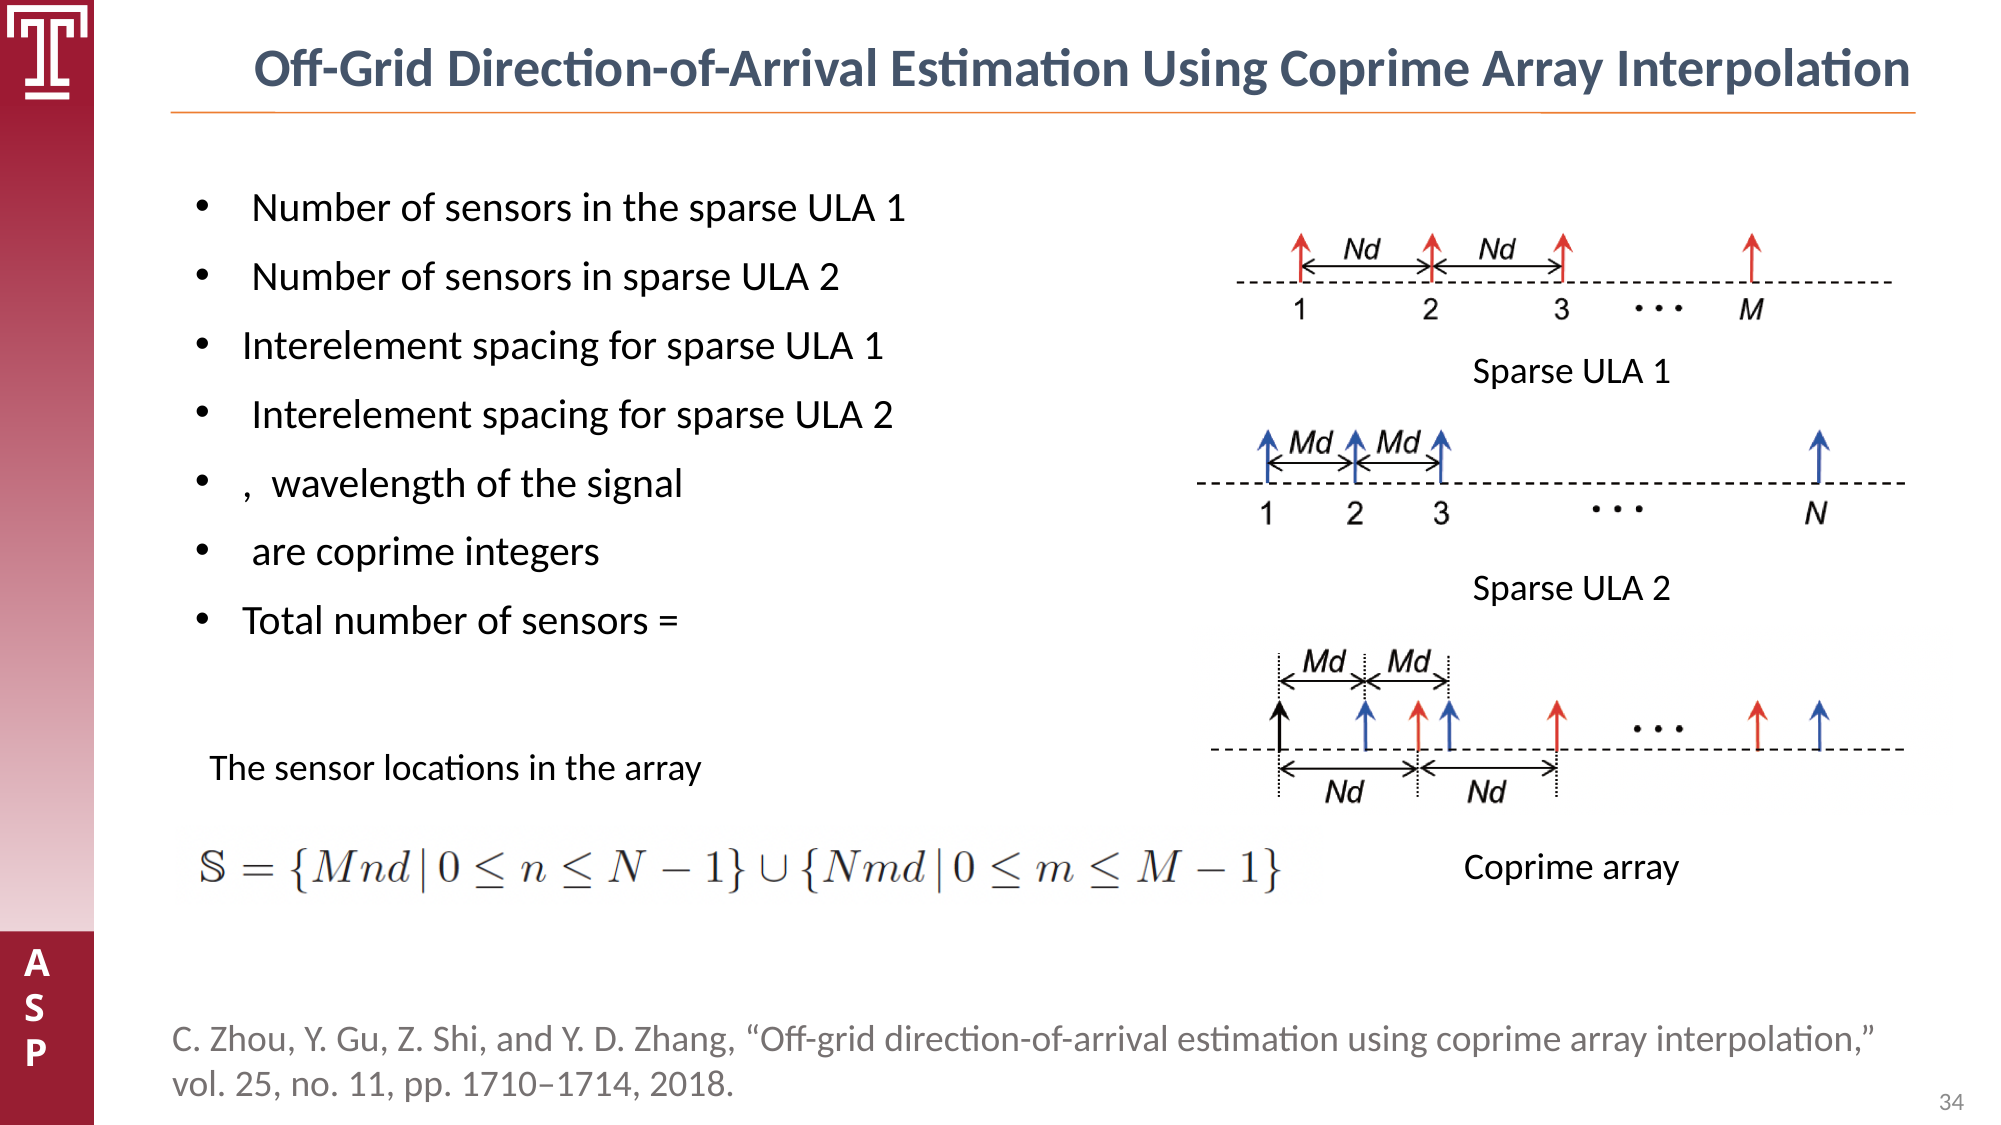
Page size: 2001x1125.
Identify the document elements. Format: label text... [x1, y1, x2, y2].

text_box Off-Grid Direction-of-Arrival Estimation Using Coprime Array Interpolation [107, 8, 2000, 121]
picture [0, 0, 94, 106]
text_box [1177, 196, 1967, 896]
picture [175, 825, 1324, 905]
slide_number 34 [1629, 1074, 1980, 1125]
text_box C. Zhou, Y. Gu, Z. Shi, and Y. D. Zhang, “Off-grid direction-of-arrival estimation using coprime array interpolation,” vol. 25, no. 11, pp. 1710–1714, 2018. [157, 1006, 1902, 1111]
text_box The sensor locations in the array [194, 735, 718, 796]
